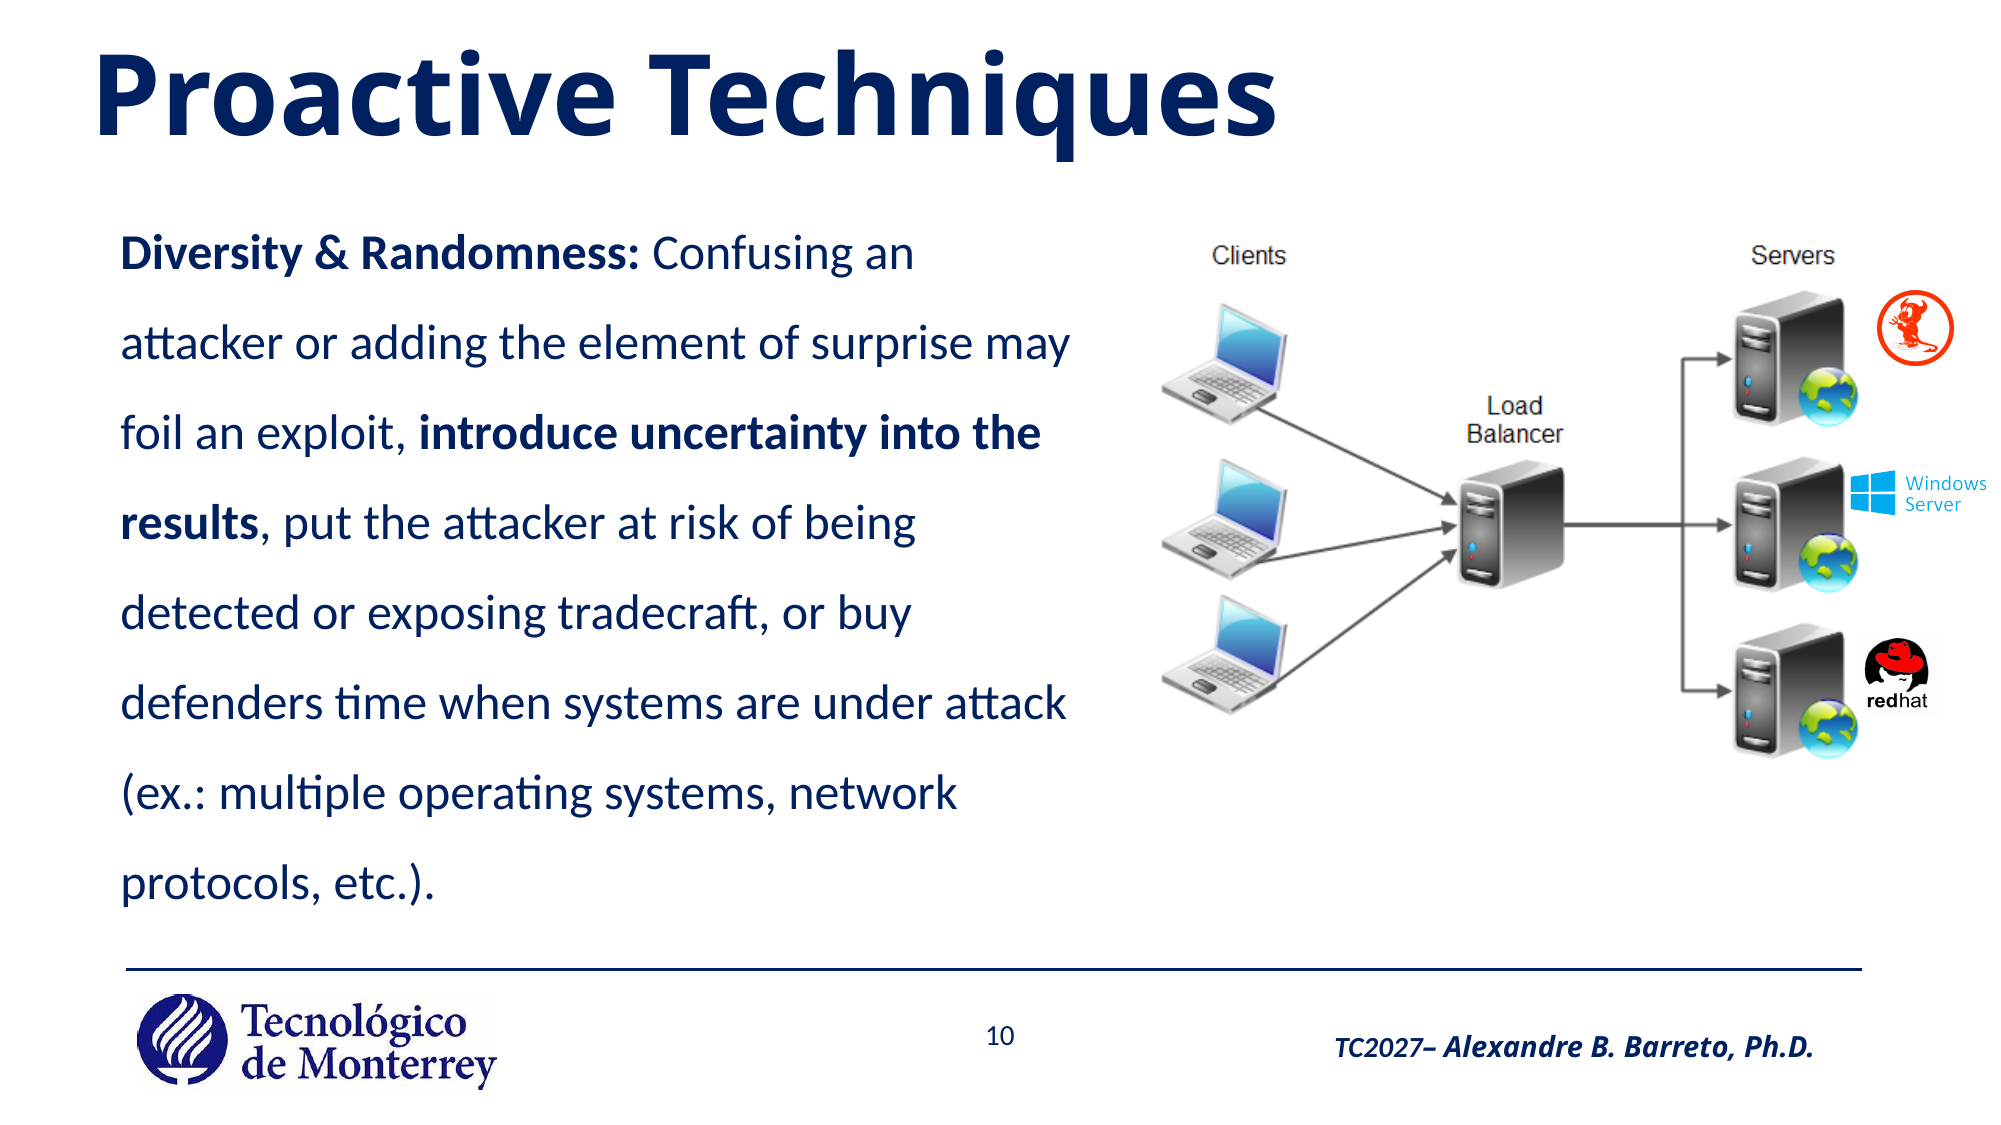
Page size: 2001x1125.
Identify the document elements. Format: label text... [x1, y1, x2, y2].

list Diversity & Randomness: Confusing an attacker or adding the element of surprise may foil an exploit, introduce uncertainty into the results, put the attacker at risk of being detected or exposing tradecraft, or buy defenders time when systems are under attack (ex.: multiple operating systems, network protocols, etc.). [105, 182, 1104, 919]
picture [1121, 205, 2000, 800]
picture [137, 994, 497, 1090]
title Proactive Techniques [75, 15, 1801, 182]
